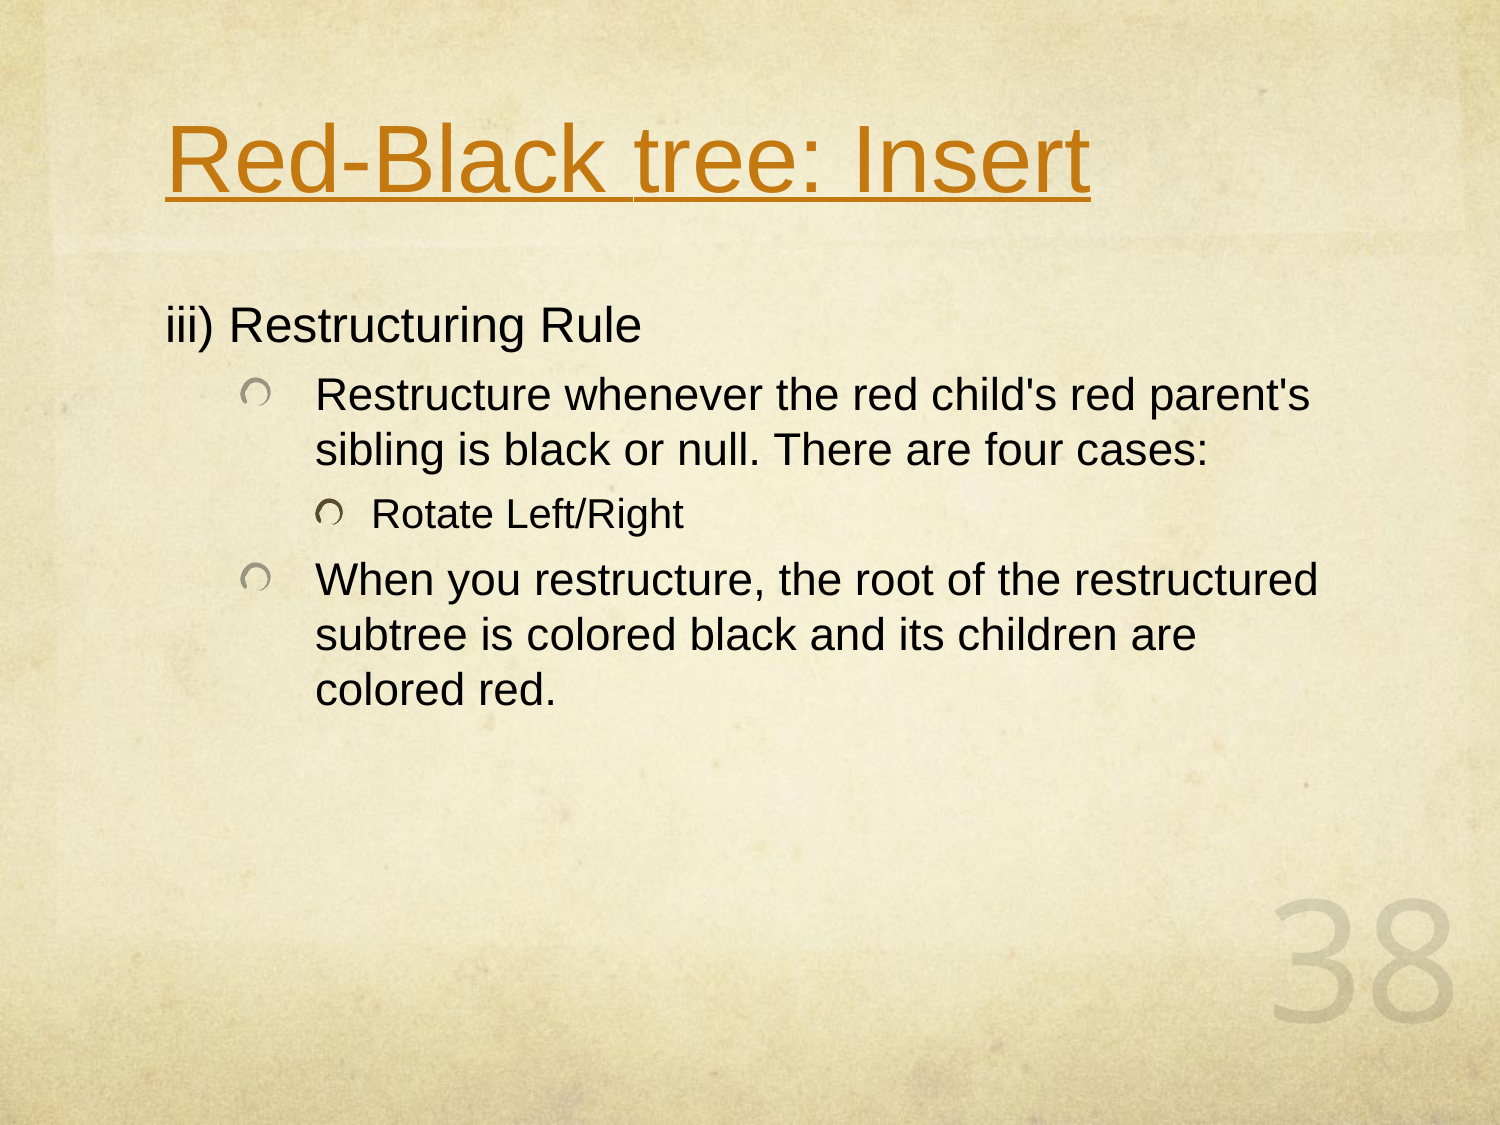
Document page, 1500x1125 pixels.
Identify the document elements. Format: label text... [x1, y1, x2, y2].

title Red-Black tree: Insert [150, 82, 1350, 225]
list iii) Restructuring Rule Restructure whenever the red child's red parent's sibling is black or null. There are four cases: Rotate Left/Right When you restructure, the root of the restructured subtree is colored black and its children are colored red. [150, 284, 1350, 950]
slide_number 38 [1233, 898, 1478, 1038]
picture [0, 0, 1500, 1125]
